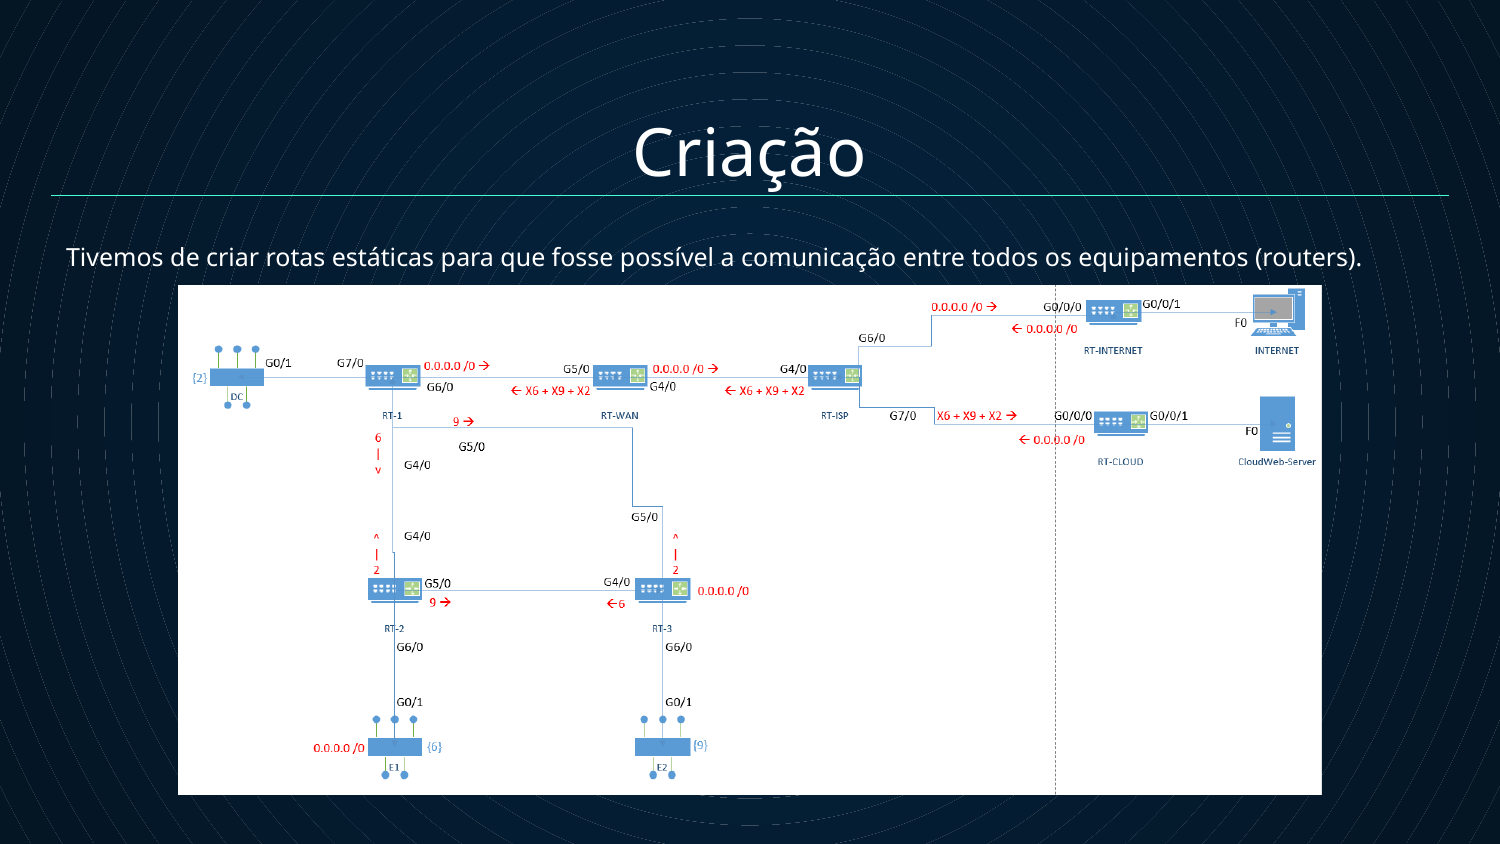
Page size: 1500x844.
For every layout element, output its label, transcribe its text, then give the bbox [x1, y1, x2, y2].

subtitle Tivemos de criar rotas estáticas para que fosse possível a comunicação entre todos os equipamentos (routers). [51, 226, 1449, 813]
title Criação [51, 202, 1449, 206]
picture [177, 284, 1323, 795]
title Criação [51, 105, 1449, 195]
